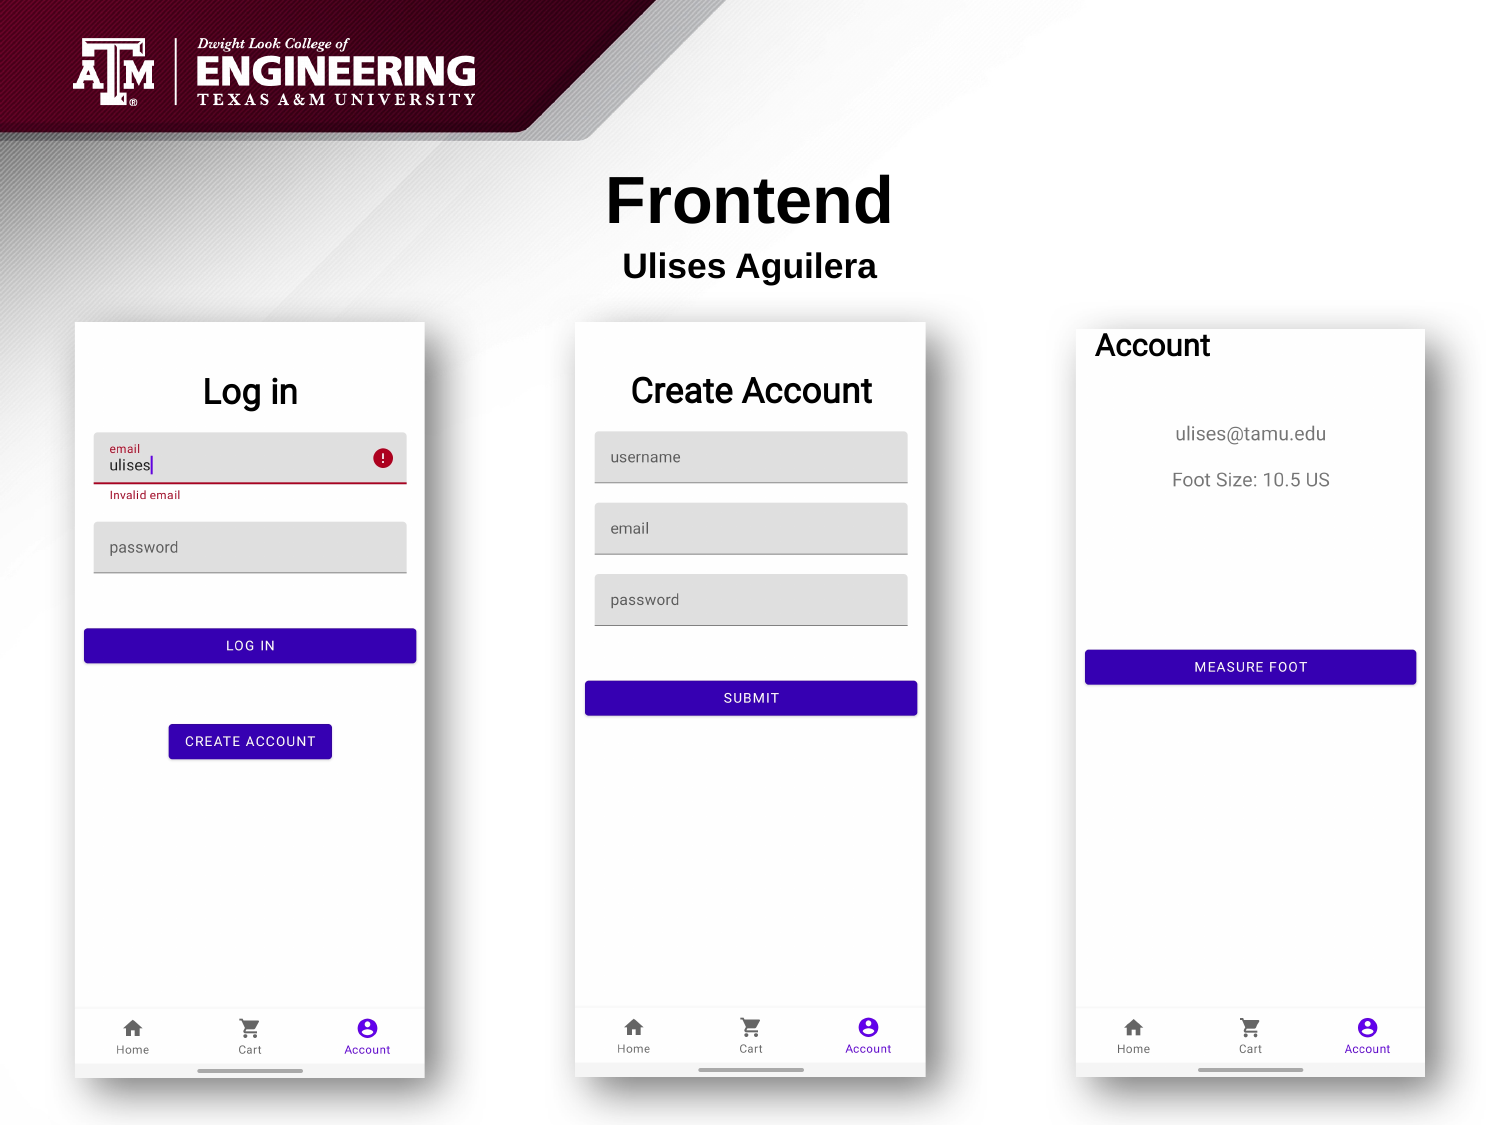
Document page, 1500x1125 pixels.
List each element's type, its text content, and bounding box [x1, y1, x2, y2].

picture [0, 0, 1500, 1125]
title Frontend Ulises Aguilera [74, 149, 1425, 282]
